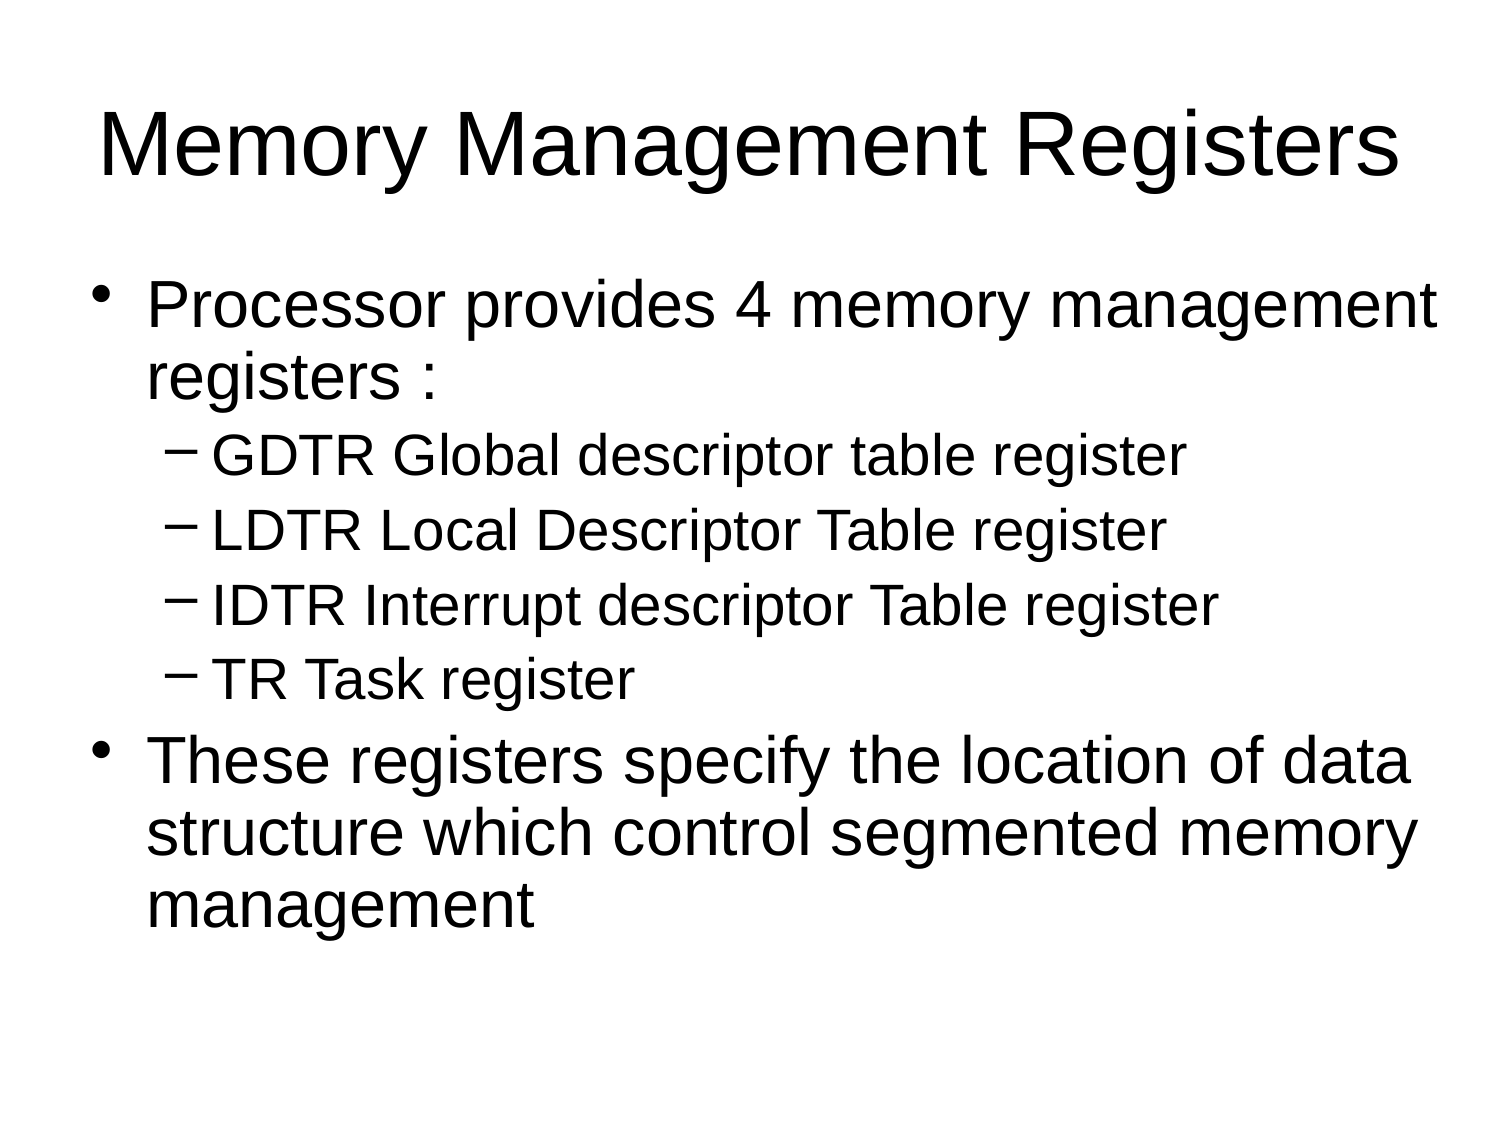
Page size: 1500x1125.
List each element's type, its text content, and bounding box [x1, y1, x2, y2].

list Processor provides 4 memory management registers : GDTR Global descriptor table register LDTR Local Descriptor Table register IDTR Interrupt descriptor Table register TR Task register These registers specify the location of data structure which control segmented memory management [74, 262, 1476, 1006]
title Memory Management Registers [74, 44, 1426, 233]
